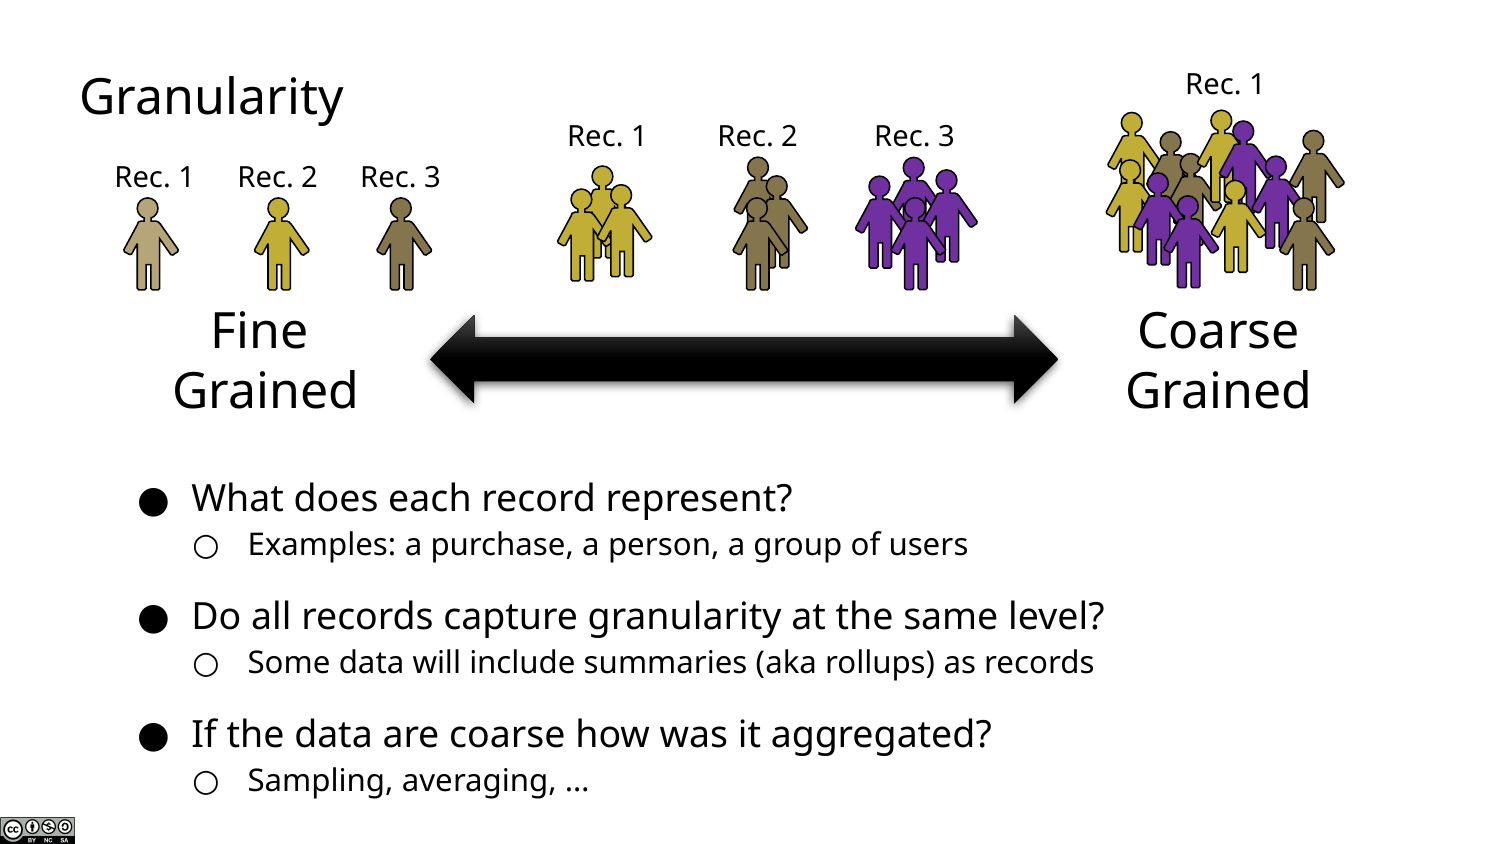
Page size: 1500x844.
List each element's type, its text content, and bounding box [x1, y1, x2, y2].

list What does each record represent? Examples: a purchase, a person, a group of users Do all records capture granularity at the same level? Some data will include summaries (aka rollups) as records If the data are coarse how was it aggregated? Sampling, averaging, … [123, 473, 1409, 844]
text_box Coarse Grained [1106, 297, 1331, 426]
text_box Fine Grained [153, 297, 379, 426]
text_box [429, 315, 1059, 404]
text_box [1105, 59, 1345, 291]
title Granularity [67, 39, 1397, 158]
picture [0, 817, 75, 844]
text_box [555, 111, 978, 291]
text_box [102, 152, 458, 291]
